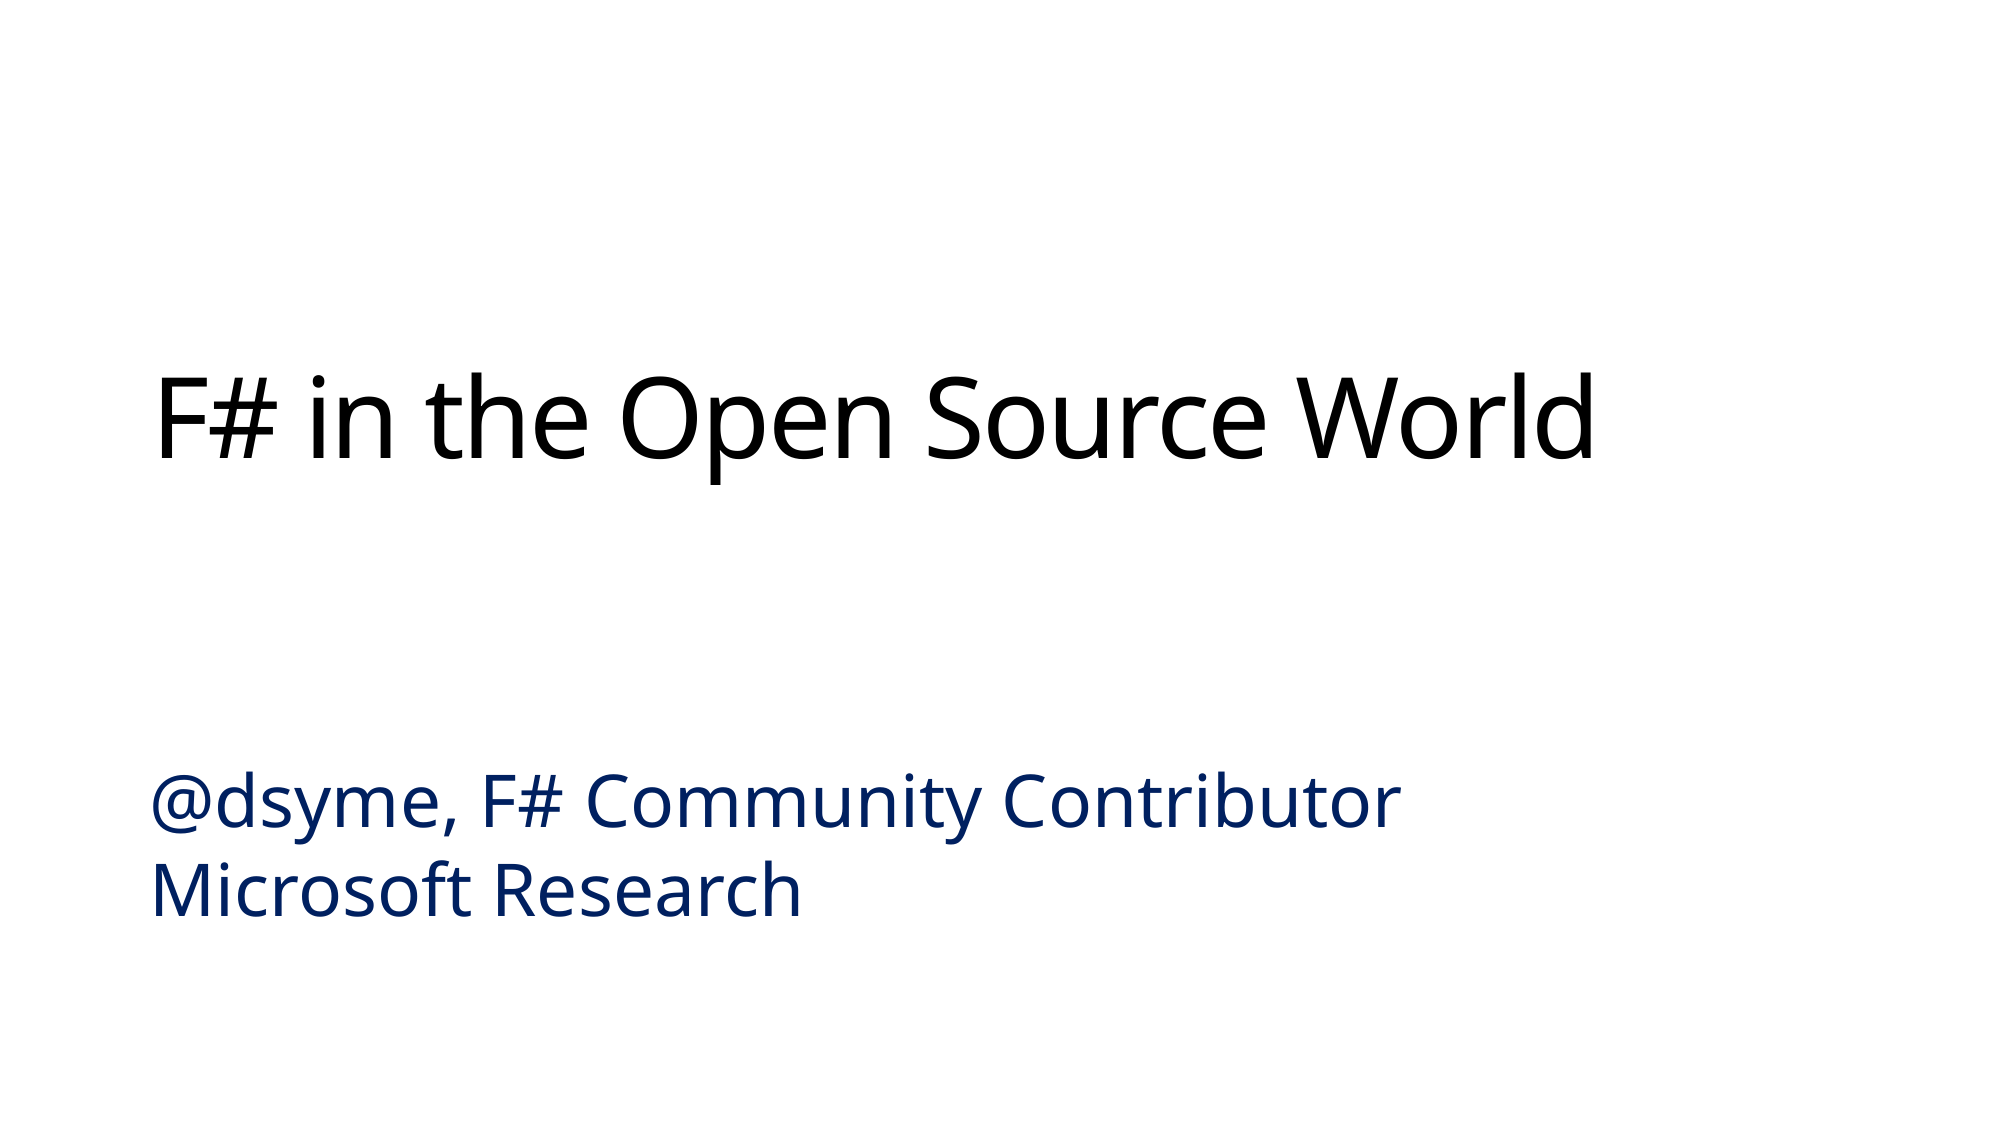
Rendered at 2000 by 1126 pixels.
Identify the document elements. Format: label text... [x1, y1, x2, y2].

subtitle @dsyme, F# Community Contributor Microsoft Research [149, 755, 1859, 1043]
title F# in the Open Source World [151, 142, 1851, 692]
